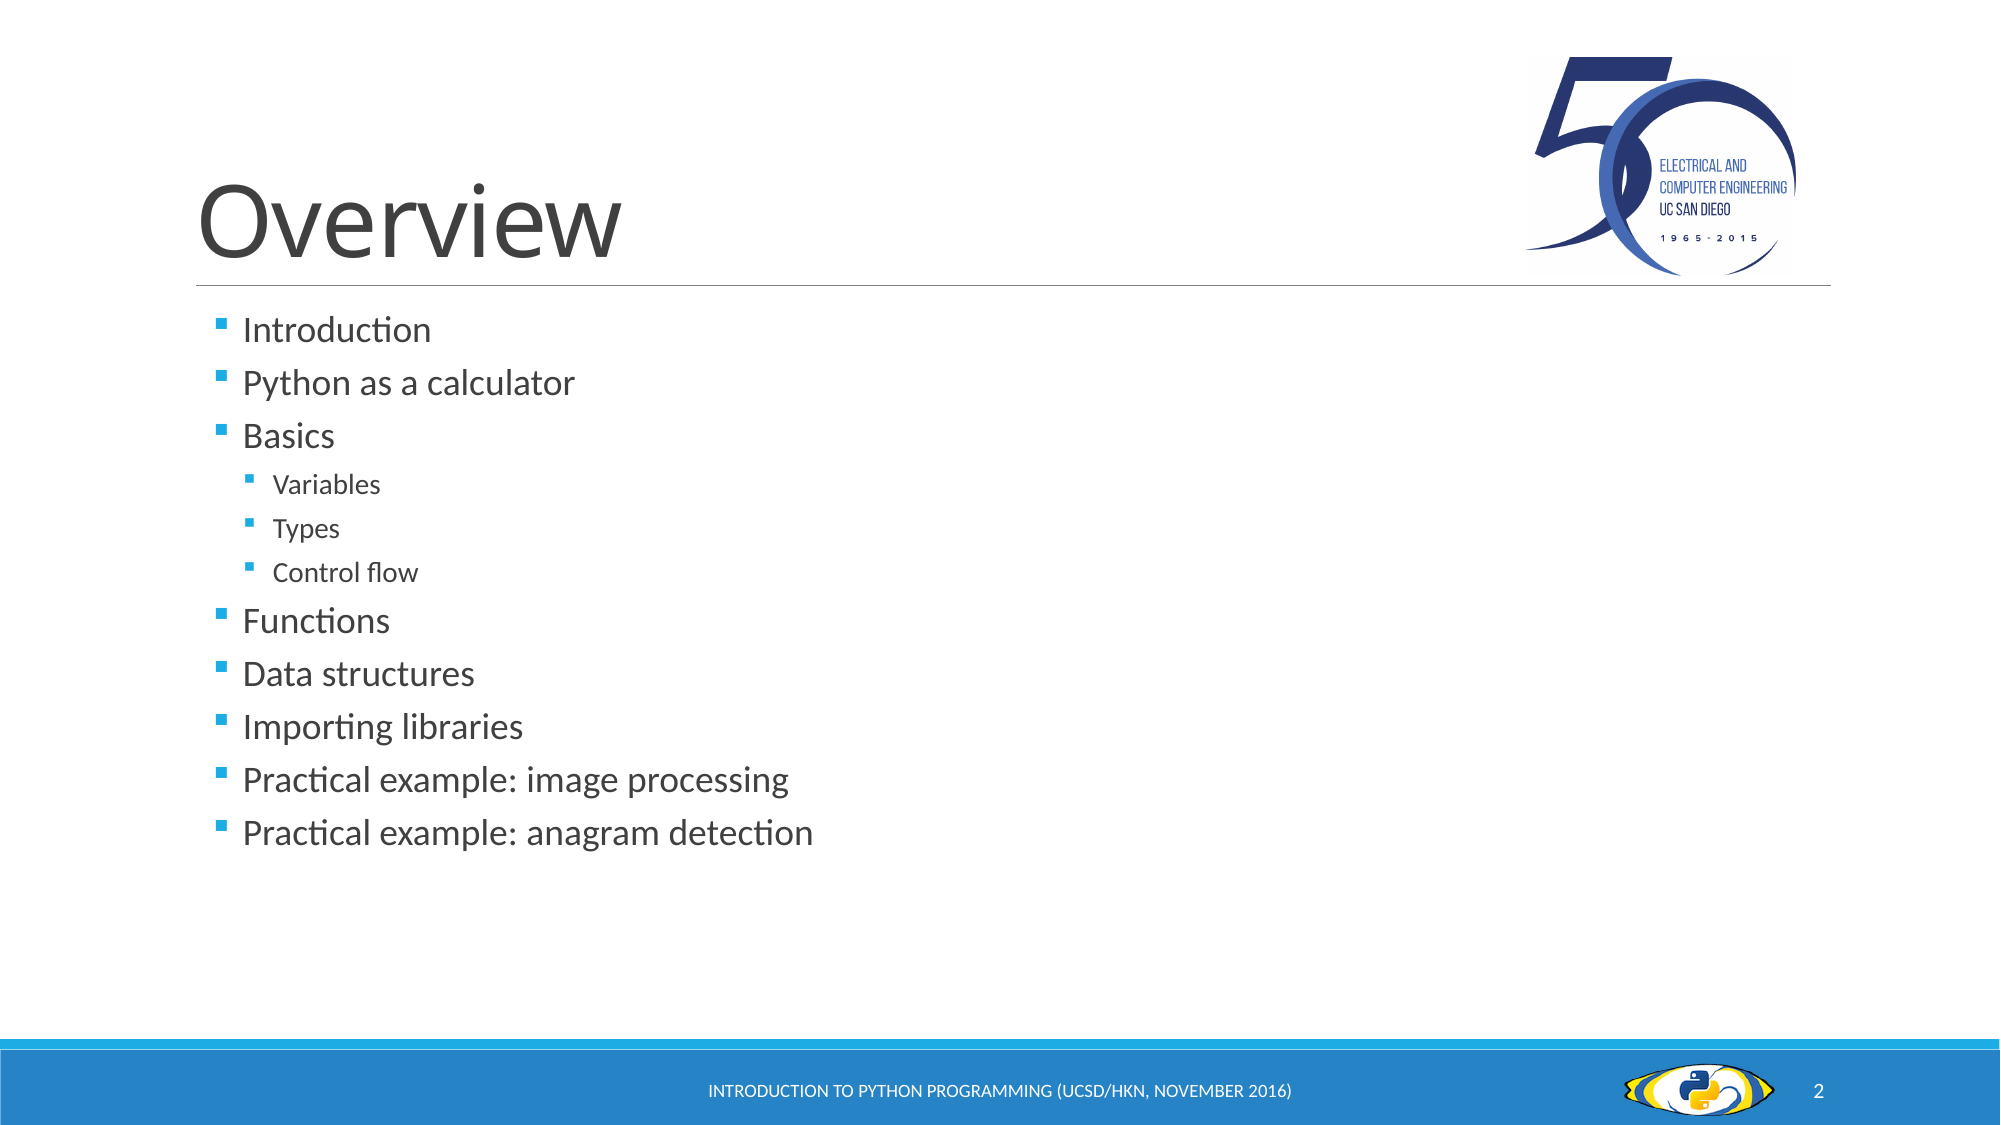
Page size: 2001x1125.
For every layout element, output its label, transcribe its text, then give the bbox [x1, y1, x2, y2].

title Overview [180, 47, 1830, 285]
list Introduction Python as a calculator Basics Variables Types Control flow Functions Data structures Importing libraries Practical example: image processing Practical example: anagram detection [180, 302, 1830, 963]
footer Introduction to Python Programming (UCSD/HKN, November 2016) [604, 1059, 1396, 1120]
slide_number 2 [1624, 1059, 1840, 1120]
